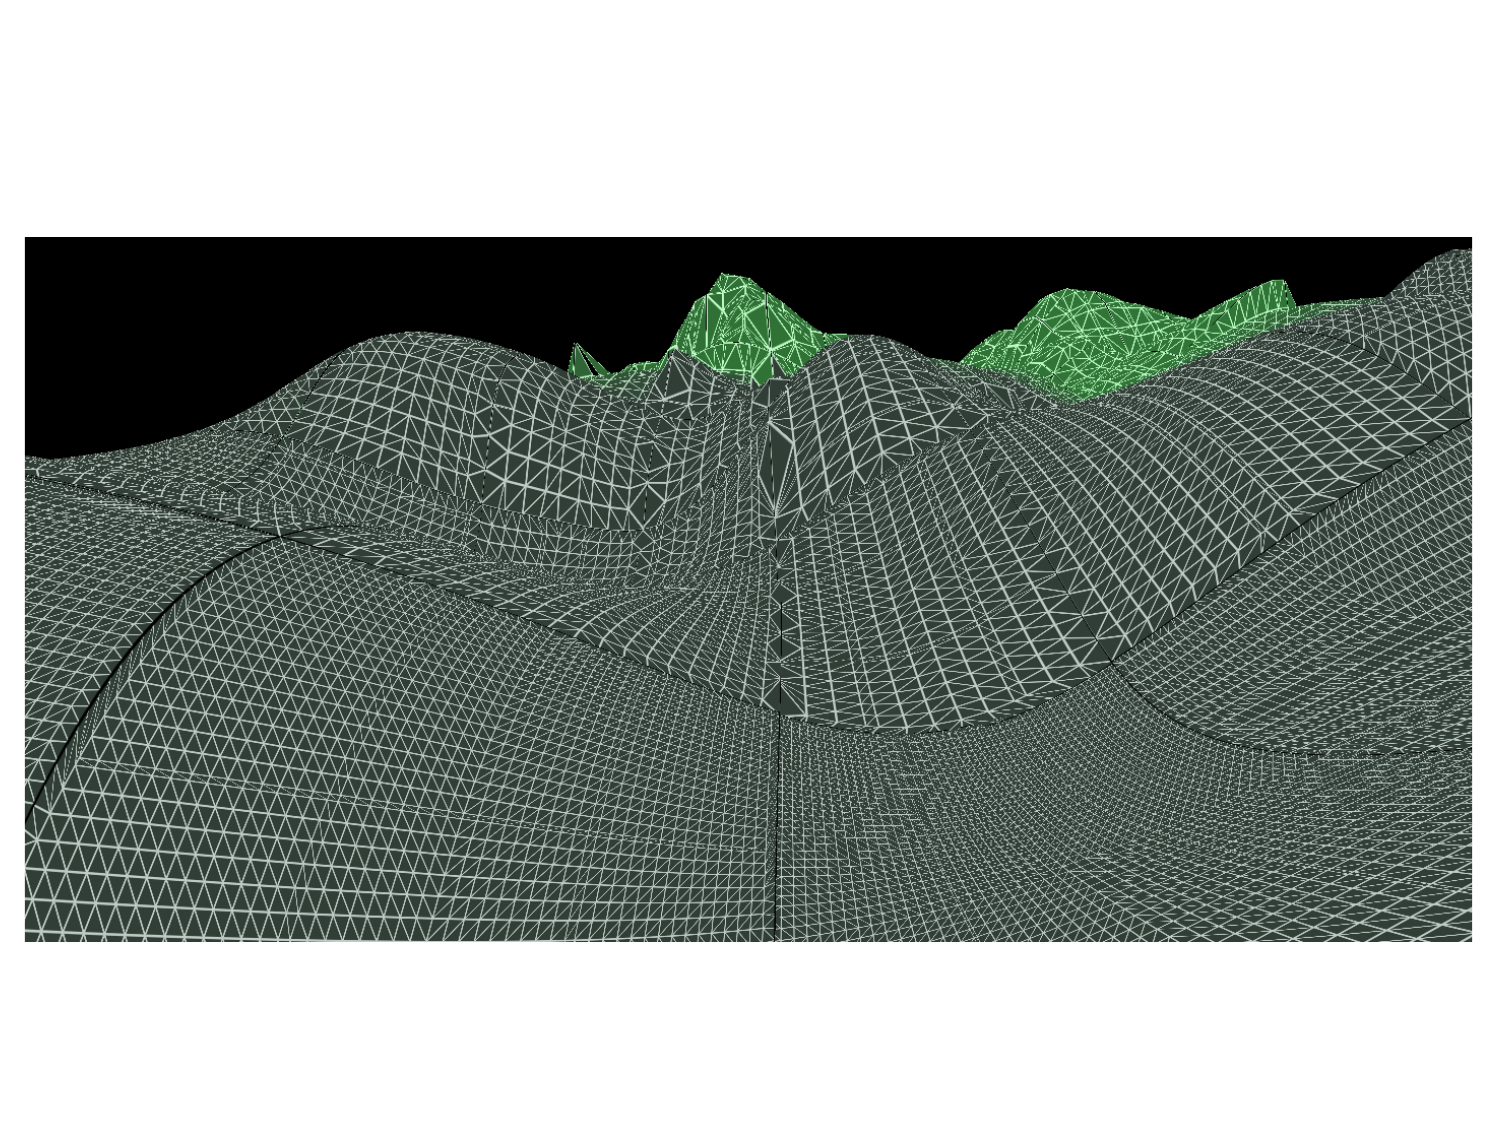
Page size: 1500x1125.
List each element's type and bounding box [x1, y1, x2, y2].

picture [24, 237, 1473, 942]
